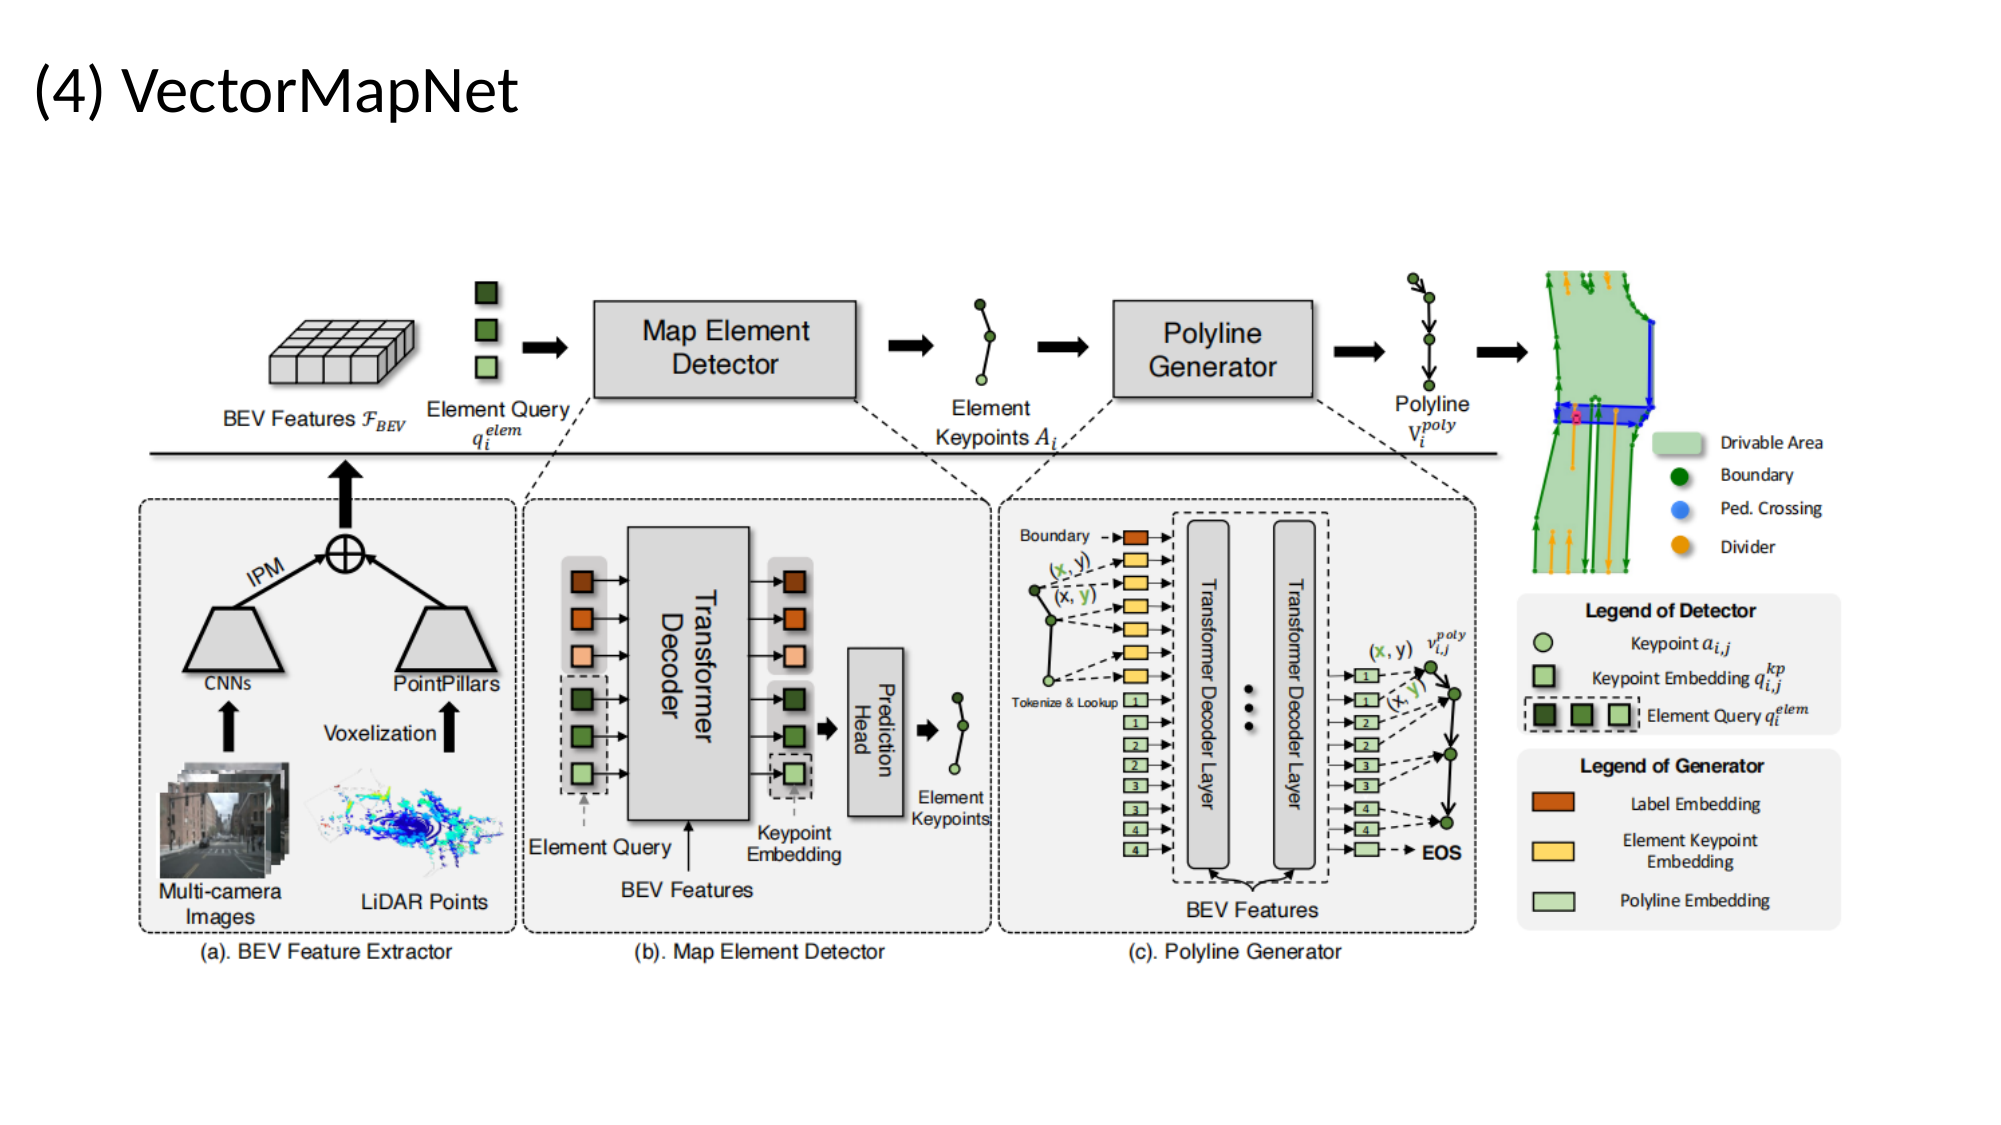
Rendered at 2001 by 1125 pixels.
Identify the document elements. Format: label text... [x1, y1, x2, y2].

picture [132, 243, 1868, 991]
text_box (4) VectorMapNet [17, 38, 1018, 133]
